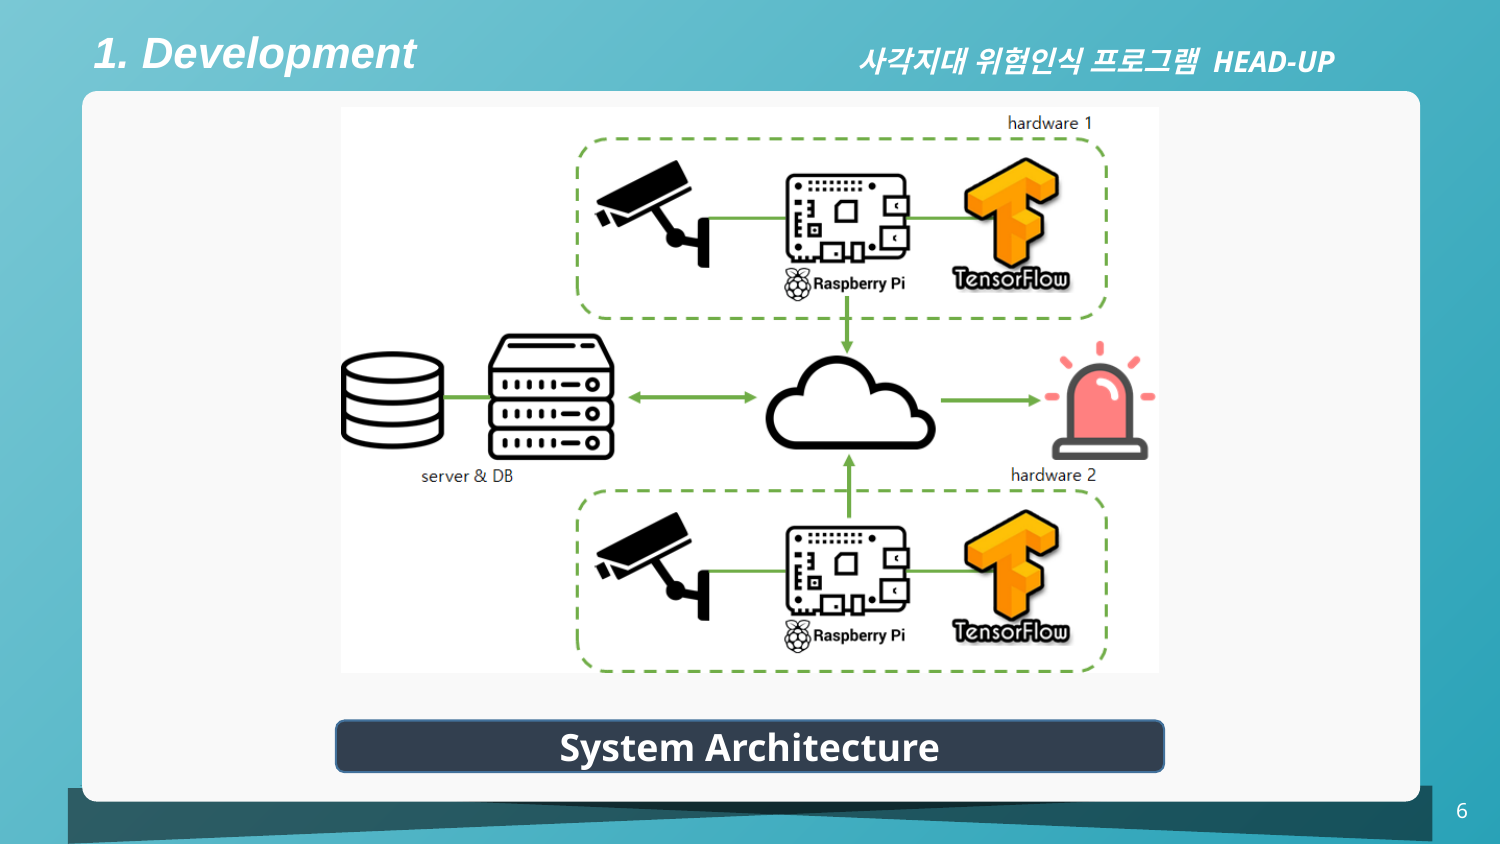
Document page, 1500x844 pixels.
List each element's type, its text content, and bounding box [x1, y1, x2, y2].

text_box 6 [1440, 783, 1488, 835]
picture [341, 107, 1159, 673]
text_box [67, 90, 1433, 844]
text_box 사각지대 위험인식 프로그램 HEAD-UP [842, 35, 1421, 88]
text_box 1. Development [82, 19, 929, 84]
